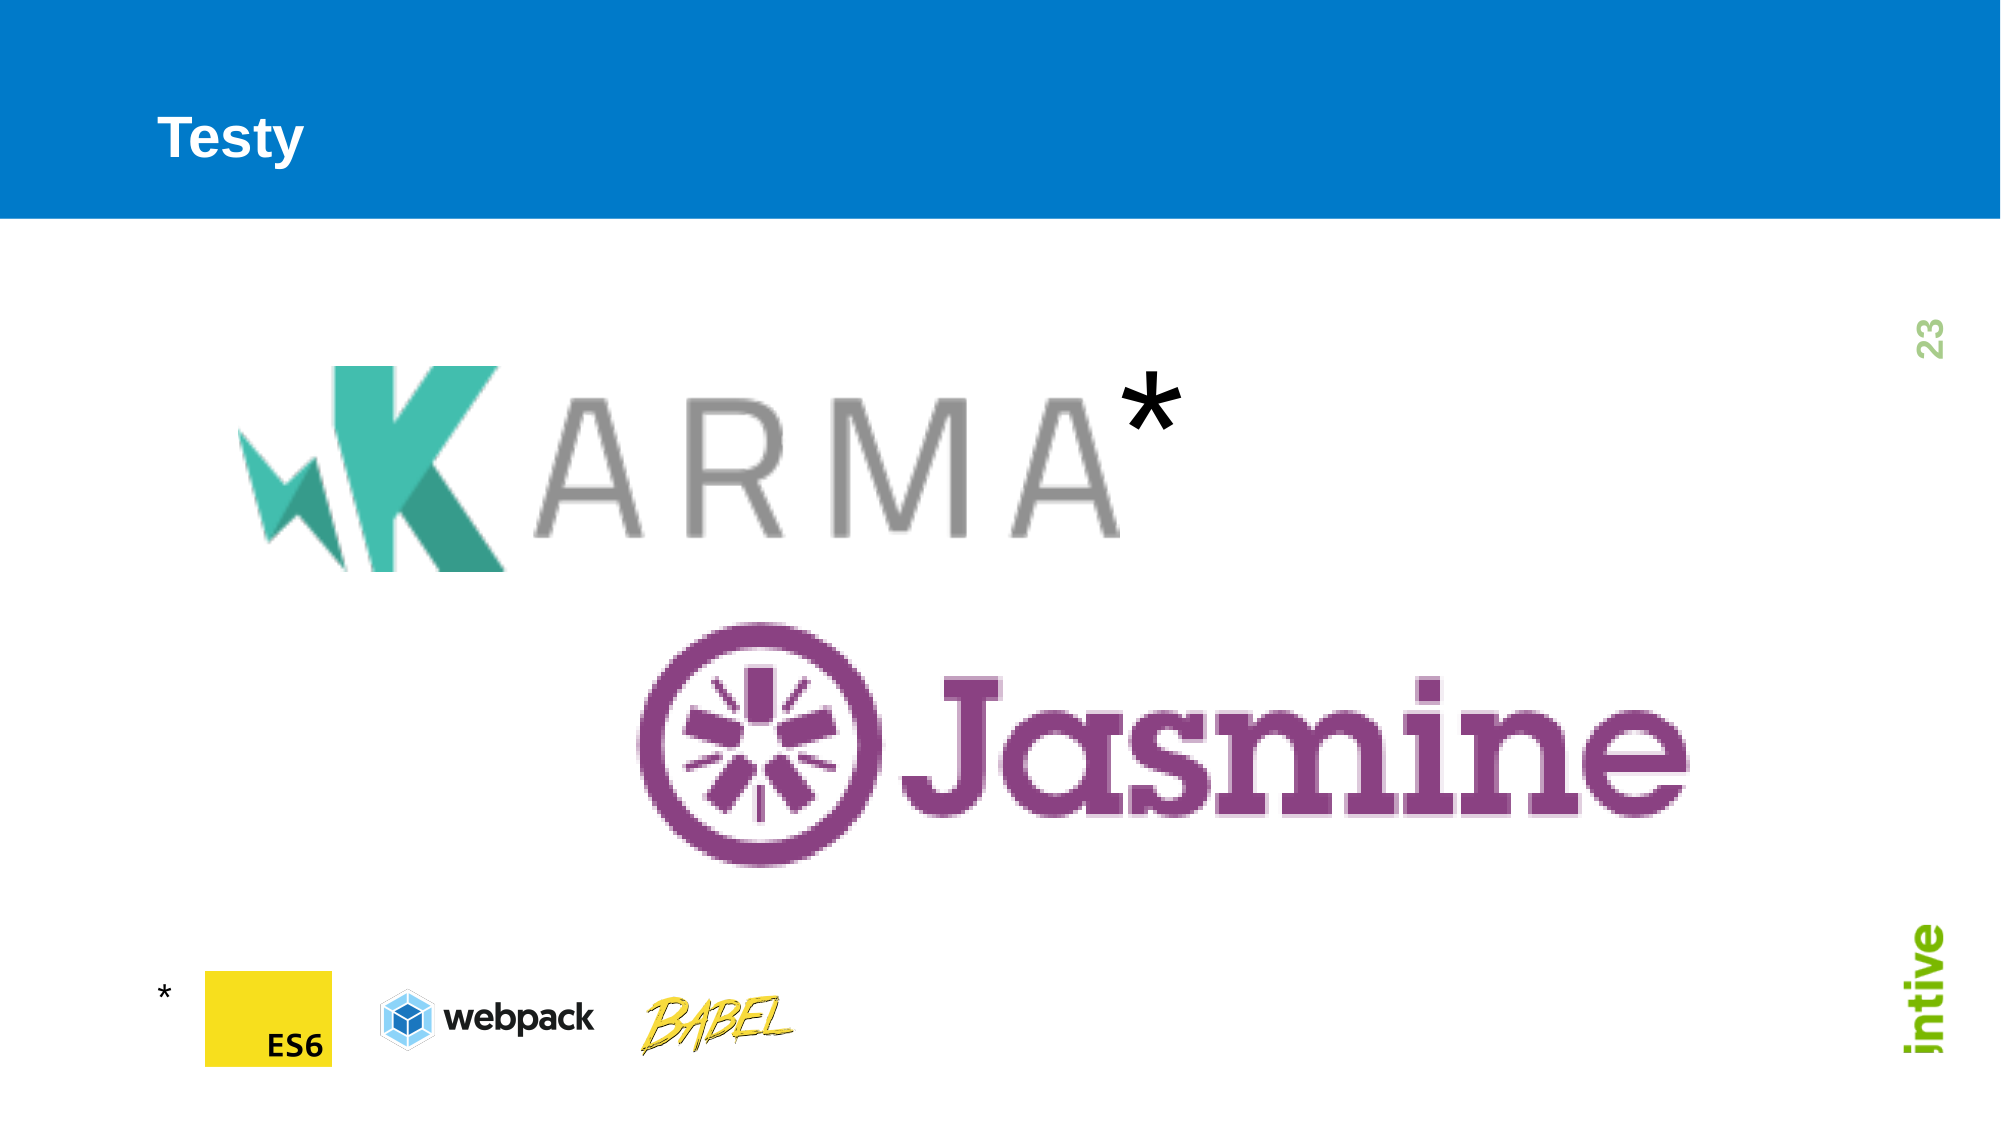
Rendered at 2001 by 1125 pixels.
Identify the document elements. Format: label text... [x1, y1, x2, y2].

text_box * [142, 965, 187, 1026]
title Testy [142, 62, 1858, 215]
text_box * [1104, 311, 1200, 527]
list [321, 418, 1717, 887]
slide_number 23 [1898, 304, 1958, 755]
picture [0, 0, 2001, 1125]
